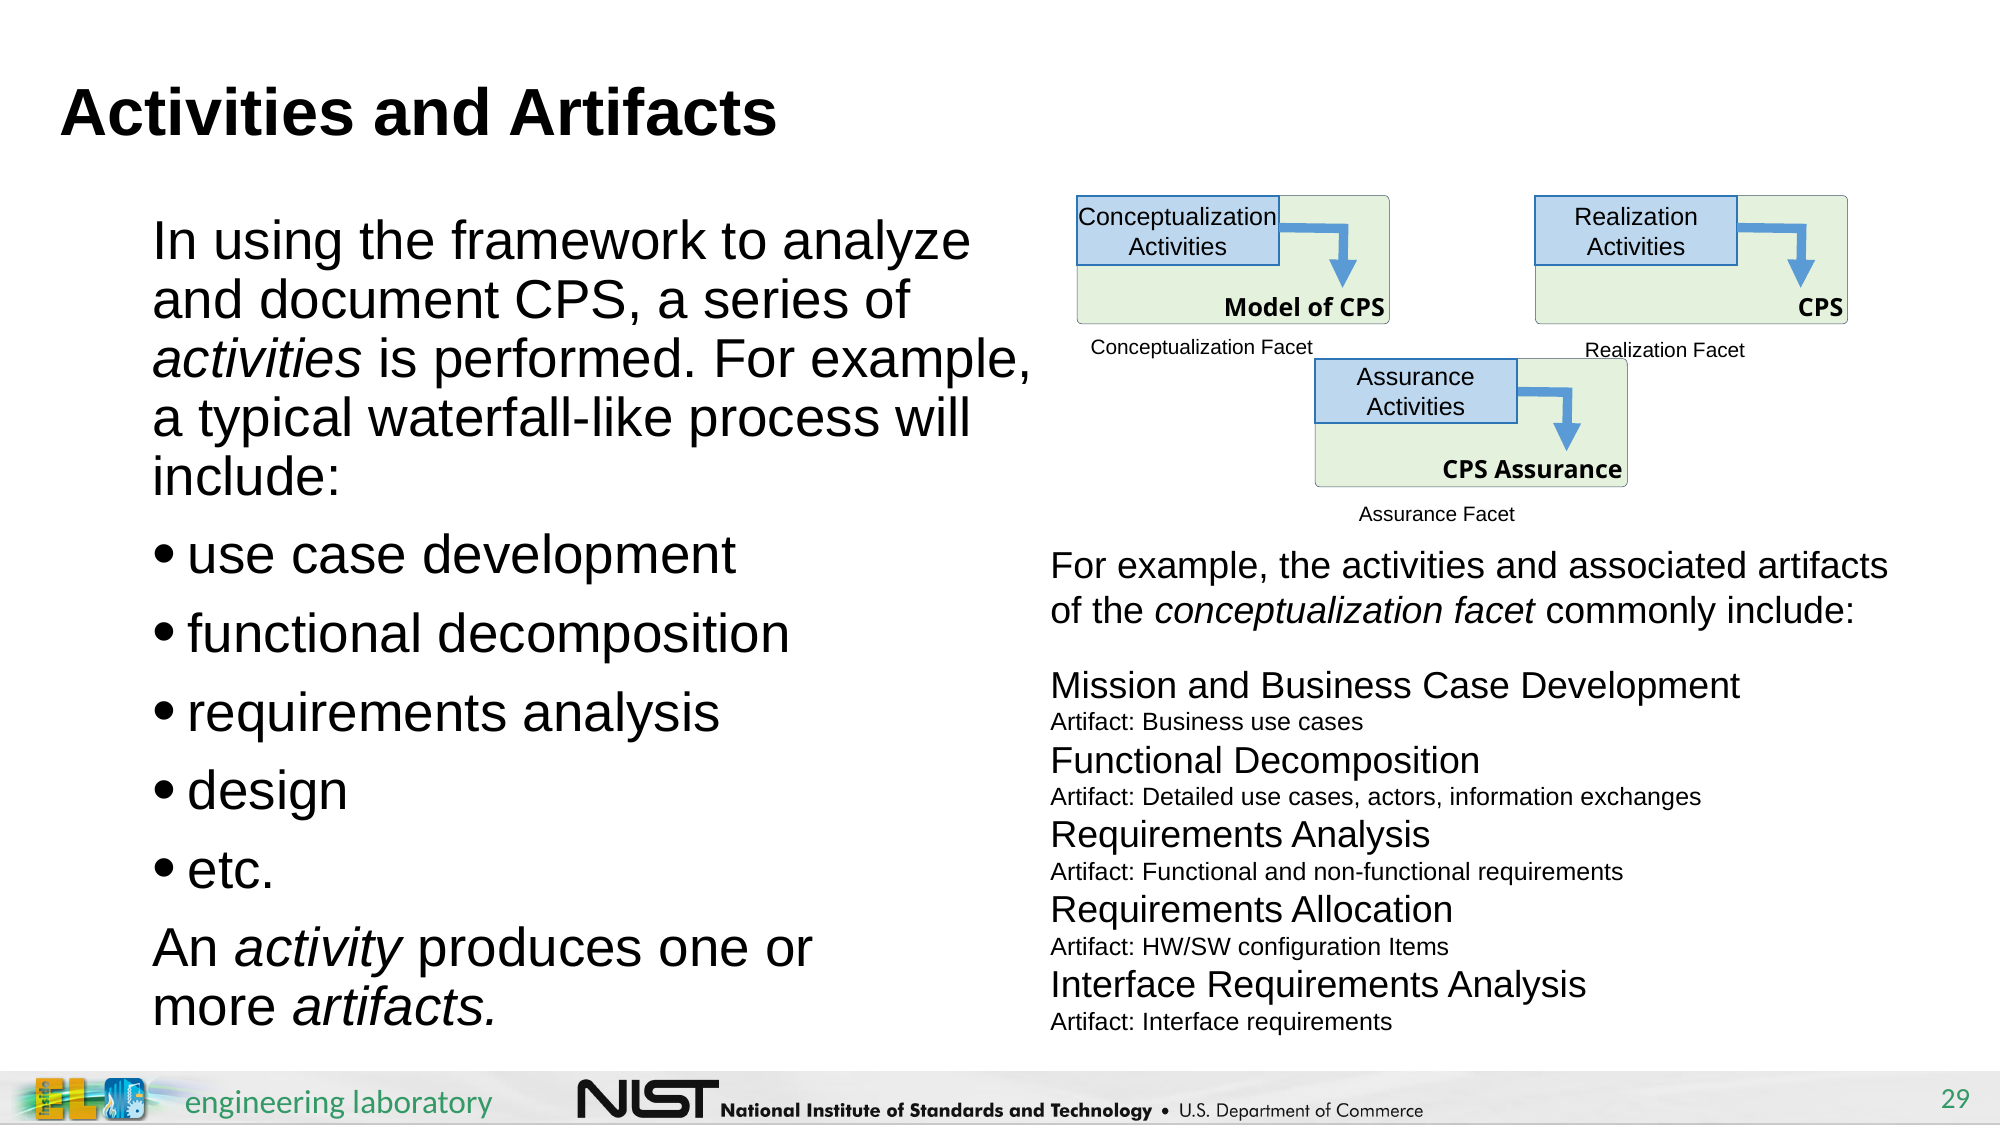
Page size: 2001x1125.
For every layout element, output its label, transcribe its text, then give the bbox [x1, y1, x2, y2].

slide_number 29 [1876, 1077, 1971, 1116]
picture [11, 1075, 237, 1121]
list In using the framework to analyze and document CPS, a series of activities is performed. For example, a typical waterfall-like process will include: use case development functional decomposition requirements analysis design etc. An activity produces one or more artifacts. [137, 204, 1077, 1050]
title Activities and Artifacts [44, 55, 1770, 173]
picture [572, 1077, 1428, 1123]
text_box For example, the activities and associated artifacts of the conceptualization facet commonly include: Mission and Business Case Development Artifact: Business use cases Functional Decomposition Artifact: Detailed use cases, actors, information exchanges Requirements Analysis Artifact: Functional and non-functional requirements Requirements Allocation Artifact: HW/SW configuration Items Interface Requirements Analysis Artifact: Interface requirements [1035, 533, 1938, 1043]
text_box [1077, 195, 1848, 534]
